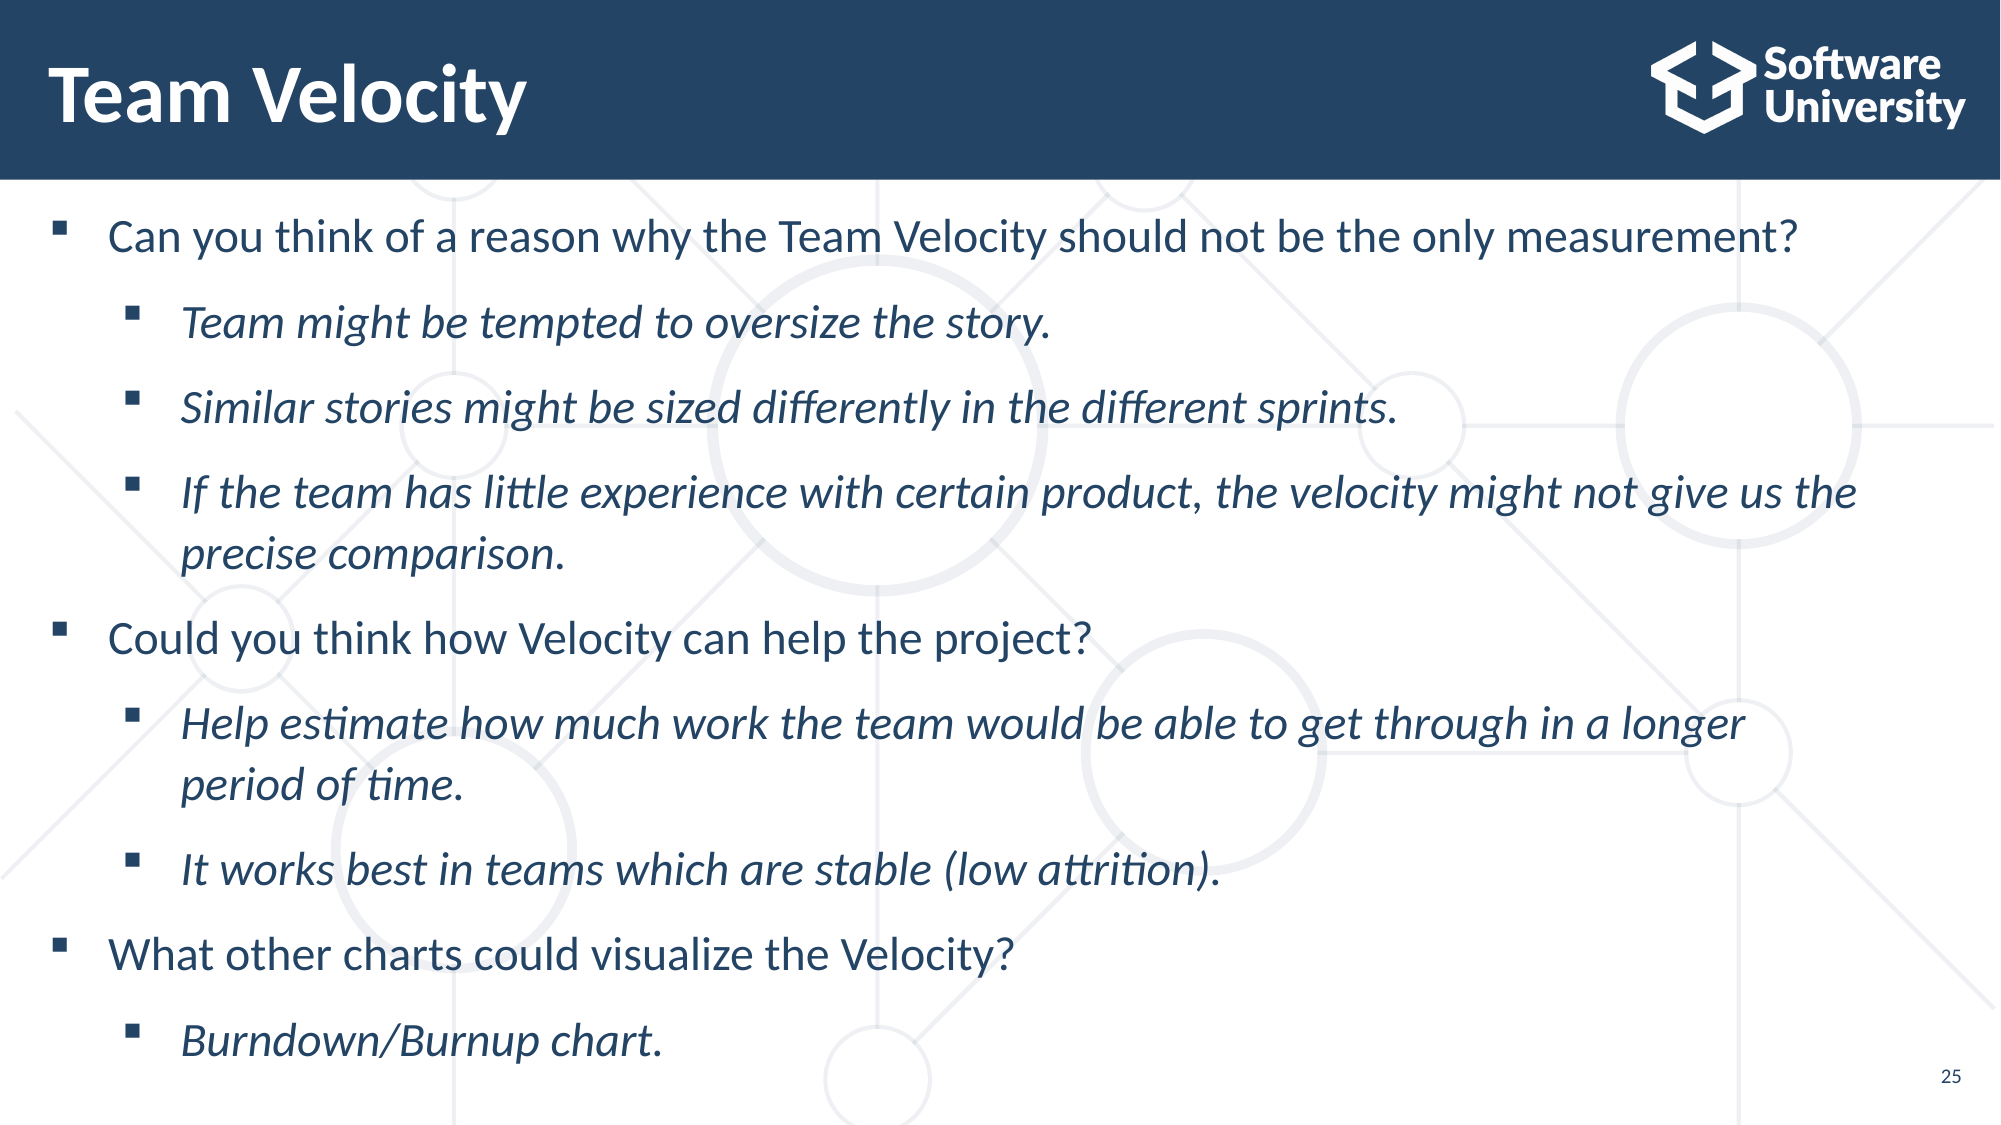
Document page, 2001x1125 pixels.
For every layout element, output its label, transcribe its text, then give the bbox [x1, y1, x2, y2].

title Team Velocity [31, 16, 1625, 162]
list Can you think of a reason why the Team Velocity should not be the only measurement? Team might be tempted to oversize the story. Similar stories might be sized differently in the different sprints. If the team has little experience with certain product, the velocity might not give us the precise comparison. Could you think how Velocity can help the project? Help estimate how much work the team would be able to get through in a longer period of time. It works best in teams which are stable (low attrition). What other charts could visualize the Velocity? Burndown/Burnup chart. [31, 196, 1970, 1024]
picture [1651, 41, 1966, 134]
slide_number 25 [1897, 1049, 1968, 1101]
